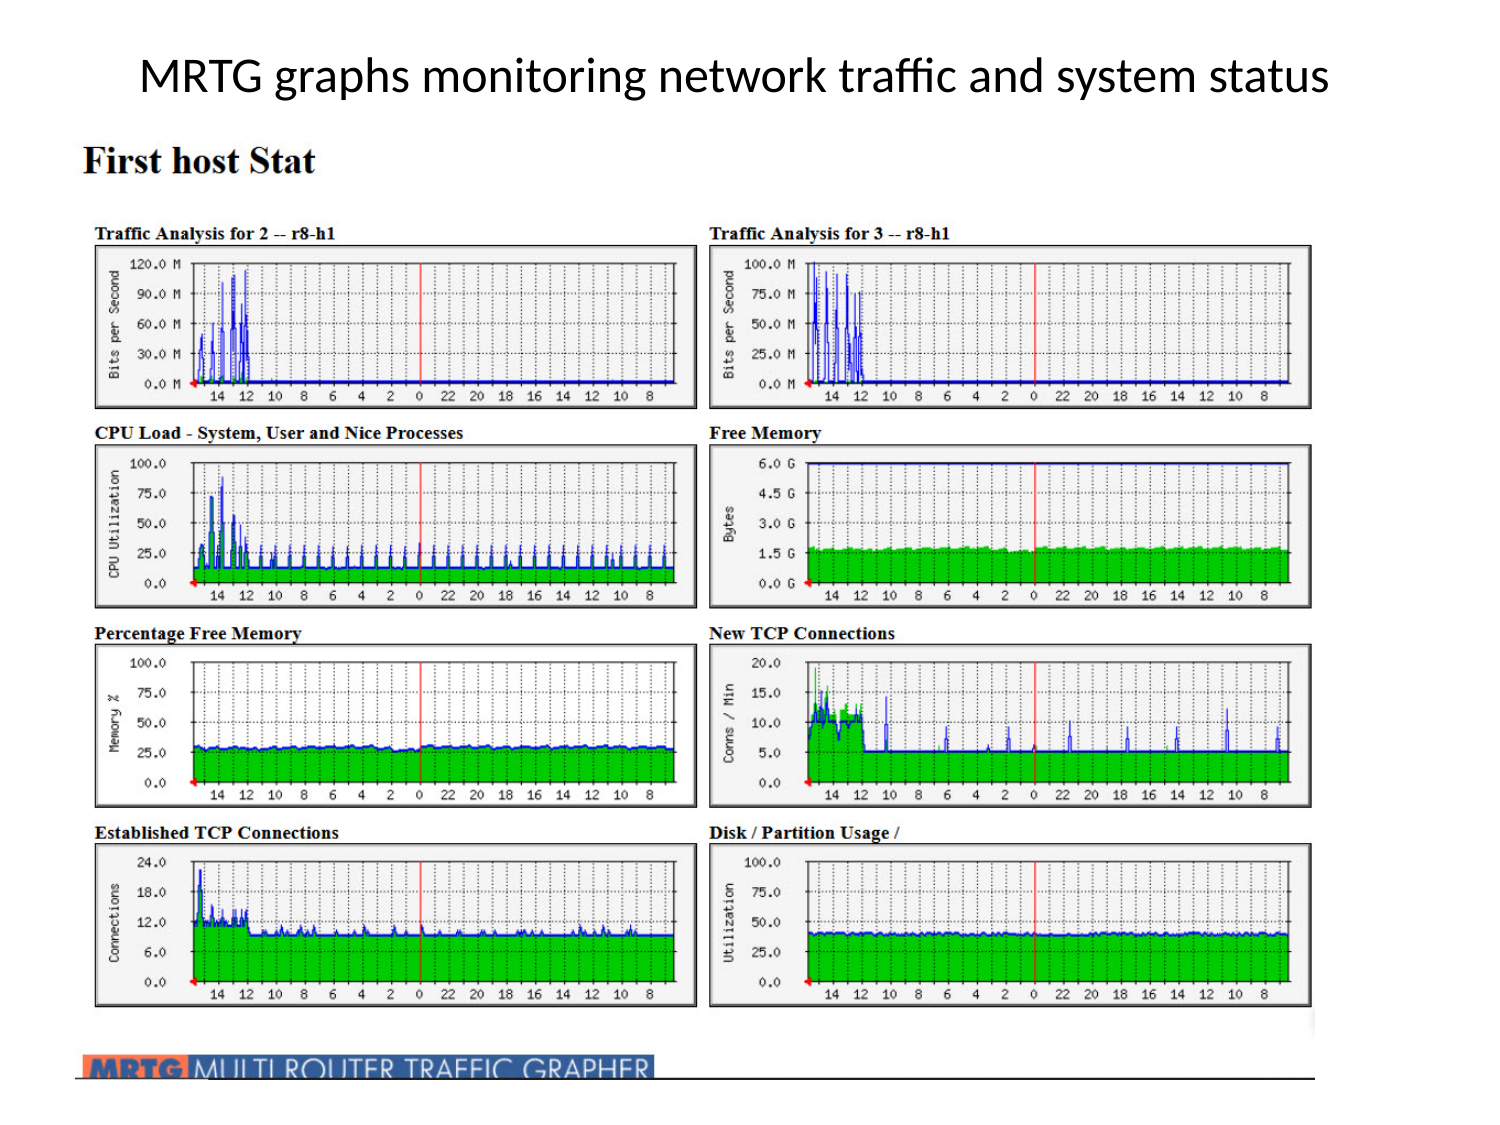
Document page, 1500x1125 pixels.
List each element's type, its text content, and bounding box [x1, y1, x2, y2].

picture [74, 115, 1315, 1081]
title MRTG graphs monitoring network traffic and system status [59, 45, 1410, 101]
